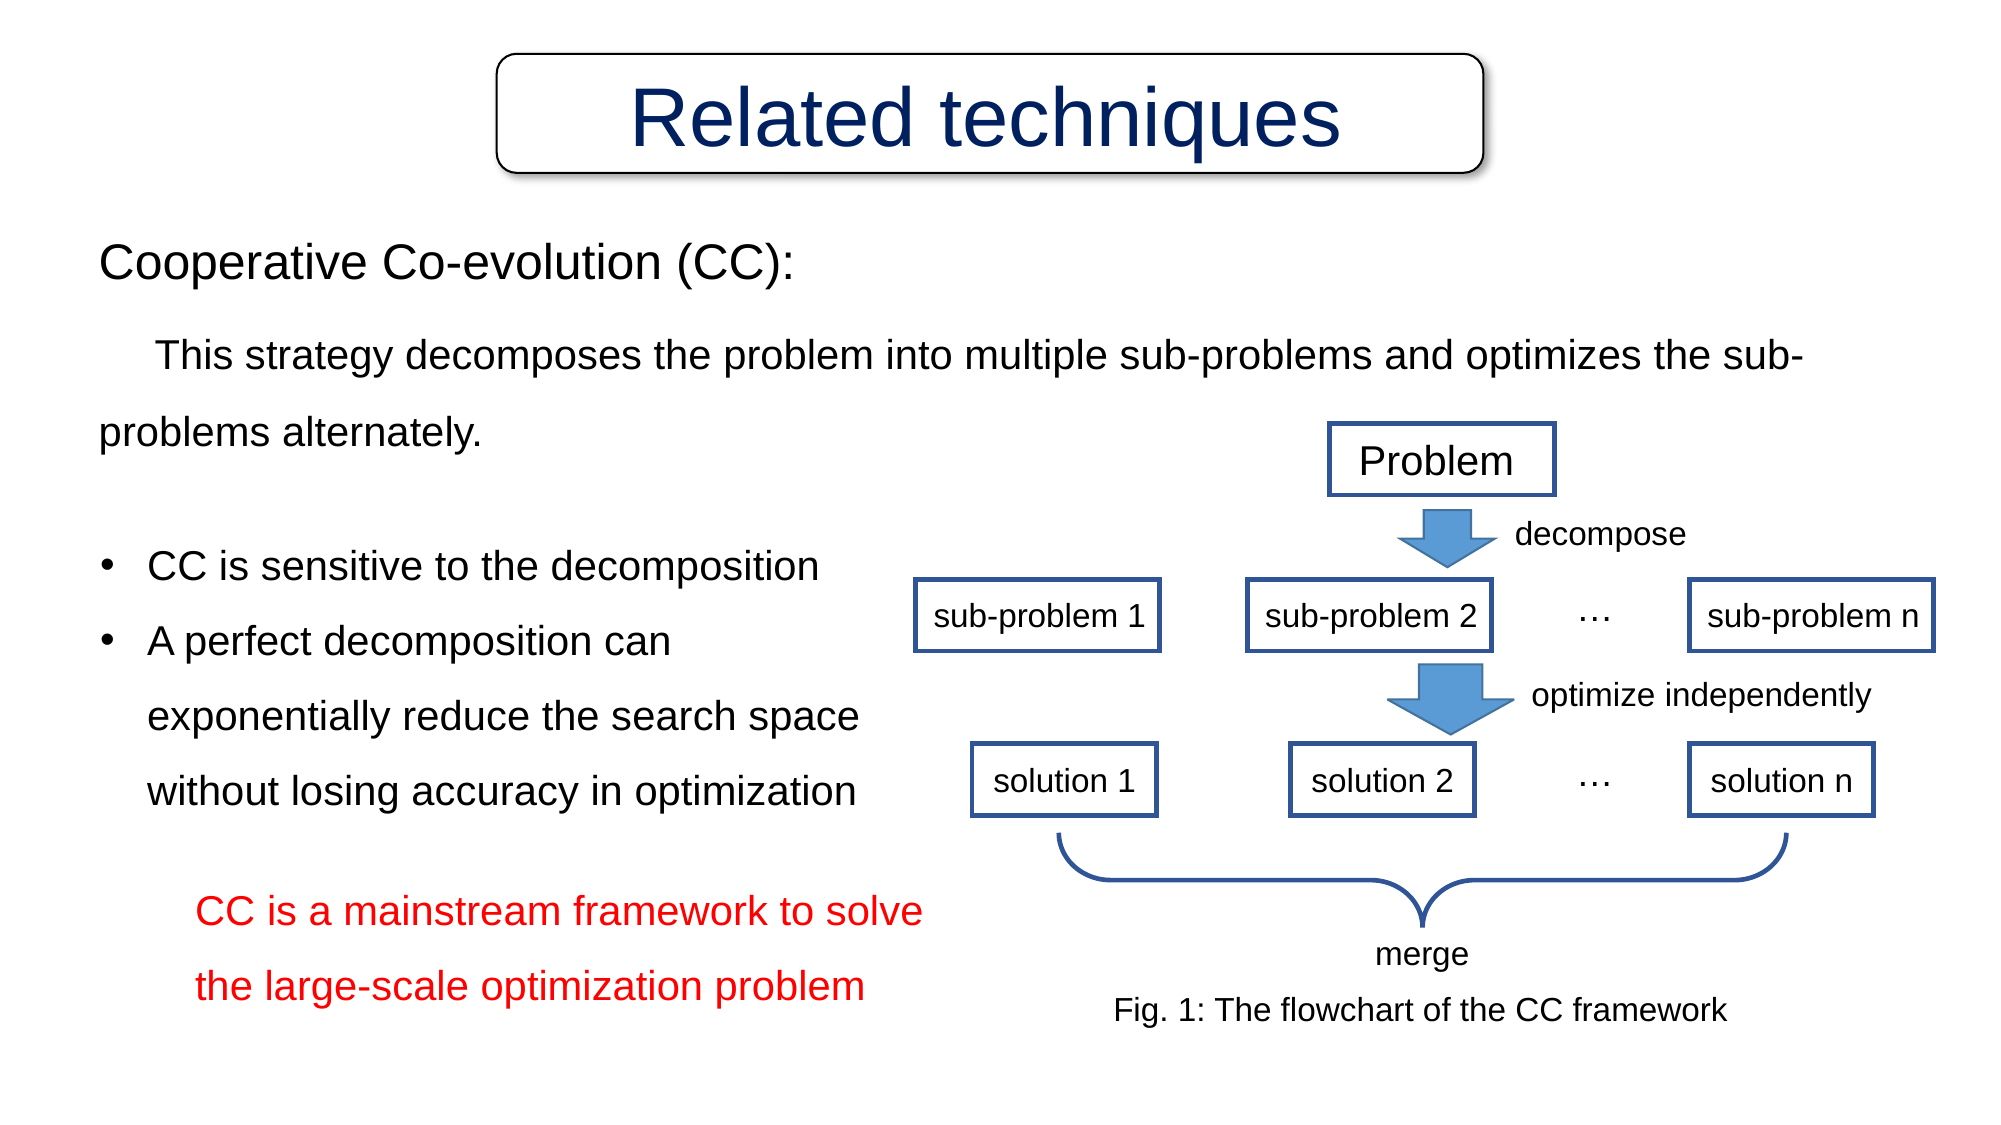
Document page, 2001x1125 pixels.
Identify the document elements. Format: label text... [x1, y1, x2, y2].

text_box [495, 52, 1485, 174]
text_box Fig. 1: The flowchart of the CC framework [1098, 981, 1874, 1036]
text_box Cooperative Co-evolution (CC): This strategy decomposes the problem into multiple sub-problems and optimizes the sub-problems alternately. [83, 192, 1839, 462]
text_box CC is a mainstream framework to solve the large-scale optimization problem [180, 851, 962, 1016]
text_box CC is sensitive to the decomposition A perfect decomposition can exponentially reduce the search space without losing accuracy in optimization [85, 506, 915, 822]
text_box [915, 423, 1956, 981]
text_box Related techniques [614, 55, 1396, 171]
